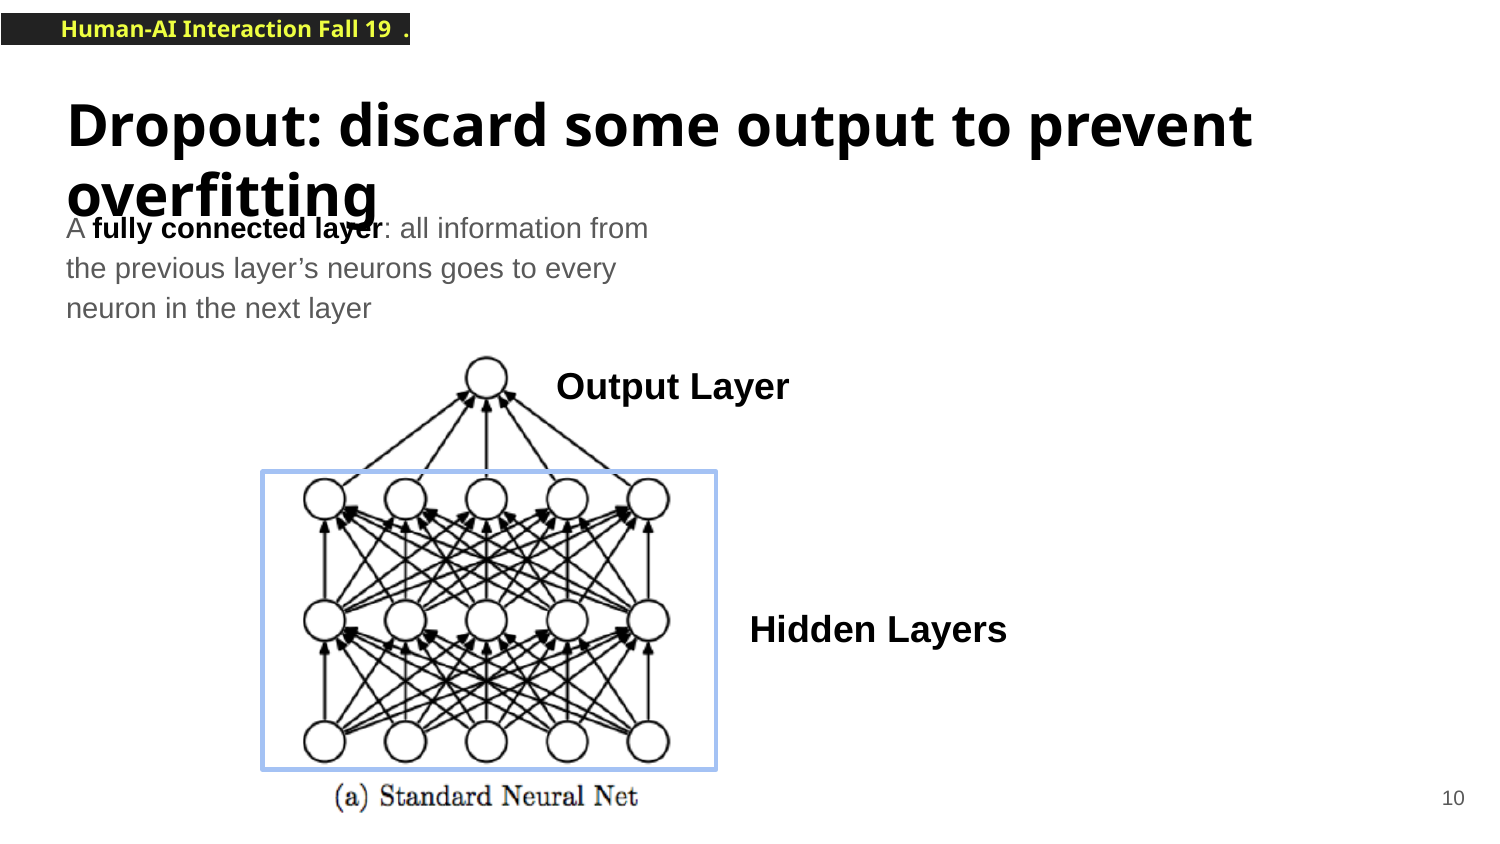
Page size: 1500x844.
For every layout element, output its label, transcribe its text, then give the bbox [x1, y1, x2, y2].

slide_number ‹#› [1389, 764, 1480, 830]
title Dropout: discard some output to prevent overfitting [51, 72, 1449, 167]
text_box Hidden Layers [734, 583, 1044, 678]
text_box Output Layer [541, 340, 851, 435]
picture [249, 352, 708, 815]
list A fully connected layer: all information from the previous layer’s neurons goes to every neuron in the next layer [51, 189, 708, 750]
text_box [712, 471, 717, 770]
